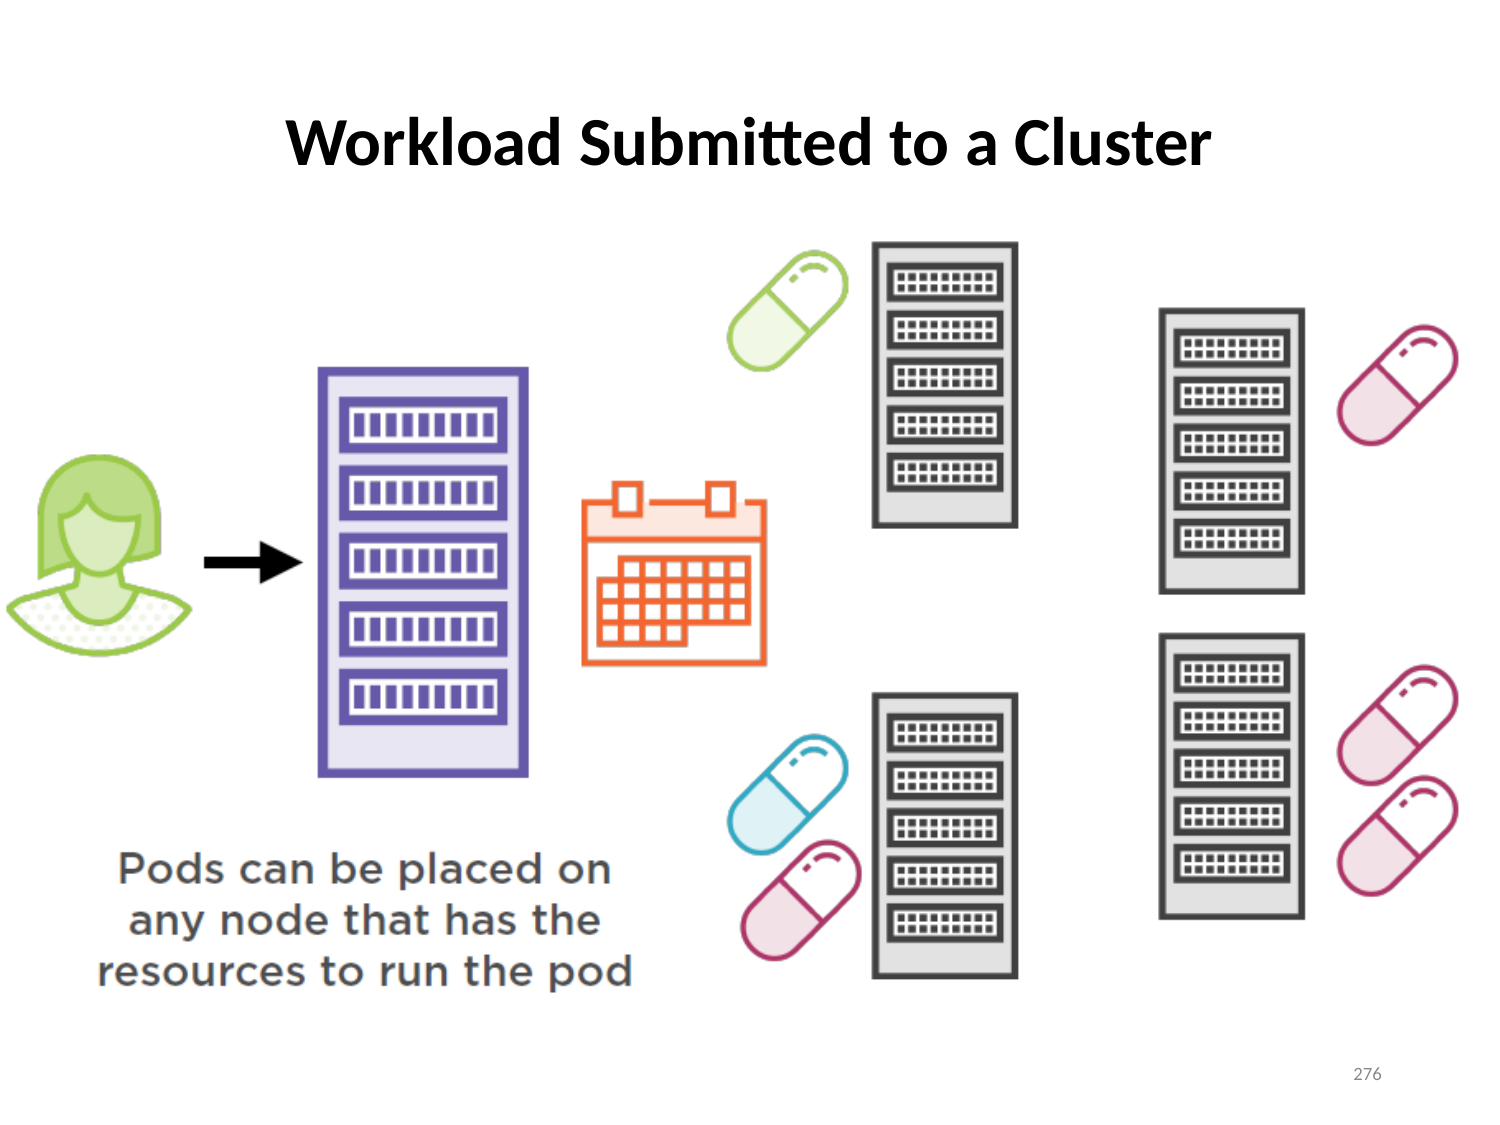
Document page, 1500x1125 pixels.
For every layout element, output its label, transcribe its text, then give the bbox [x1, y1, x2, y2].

text_box 276 [1059, 1042, 1397, 1103]
title Workload Submitted to a Cluster [29, 68, 1471, 216]
picture [0, 217, 1490, 1011]
